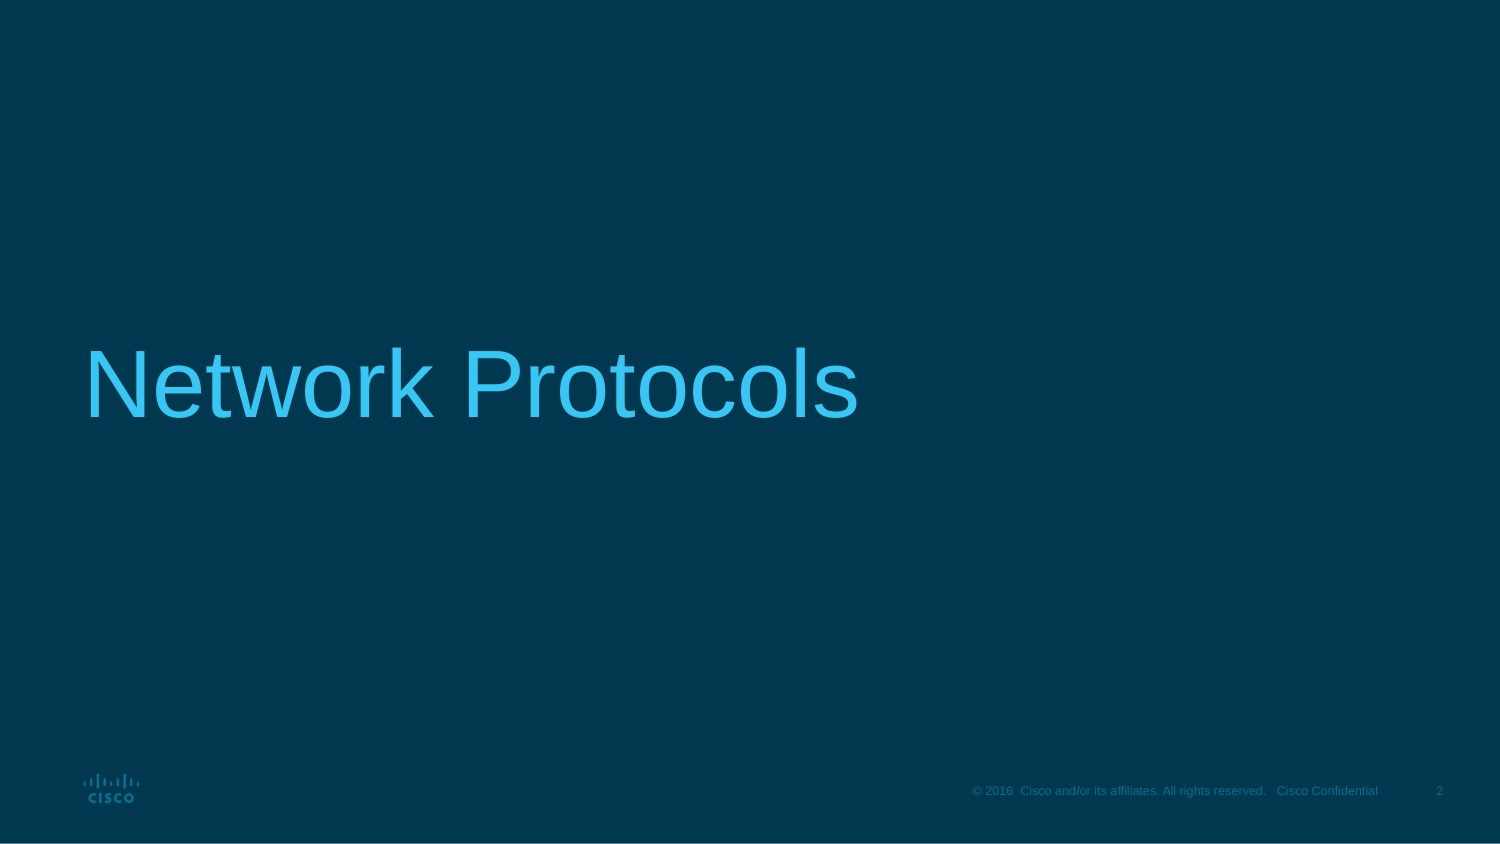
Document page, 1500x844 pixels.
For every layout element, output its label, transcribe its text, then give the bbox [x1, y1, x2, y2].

title Network Protocols [68, 150, 1315, 446]
